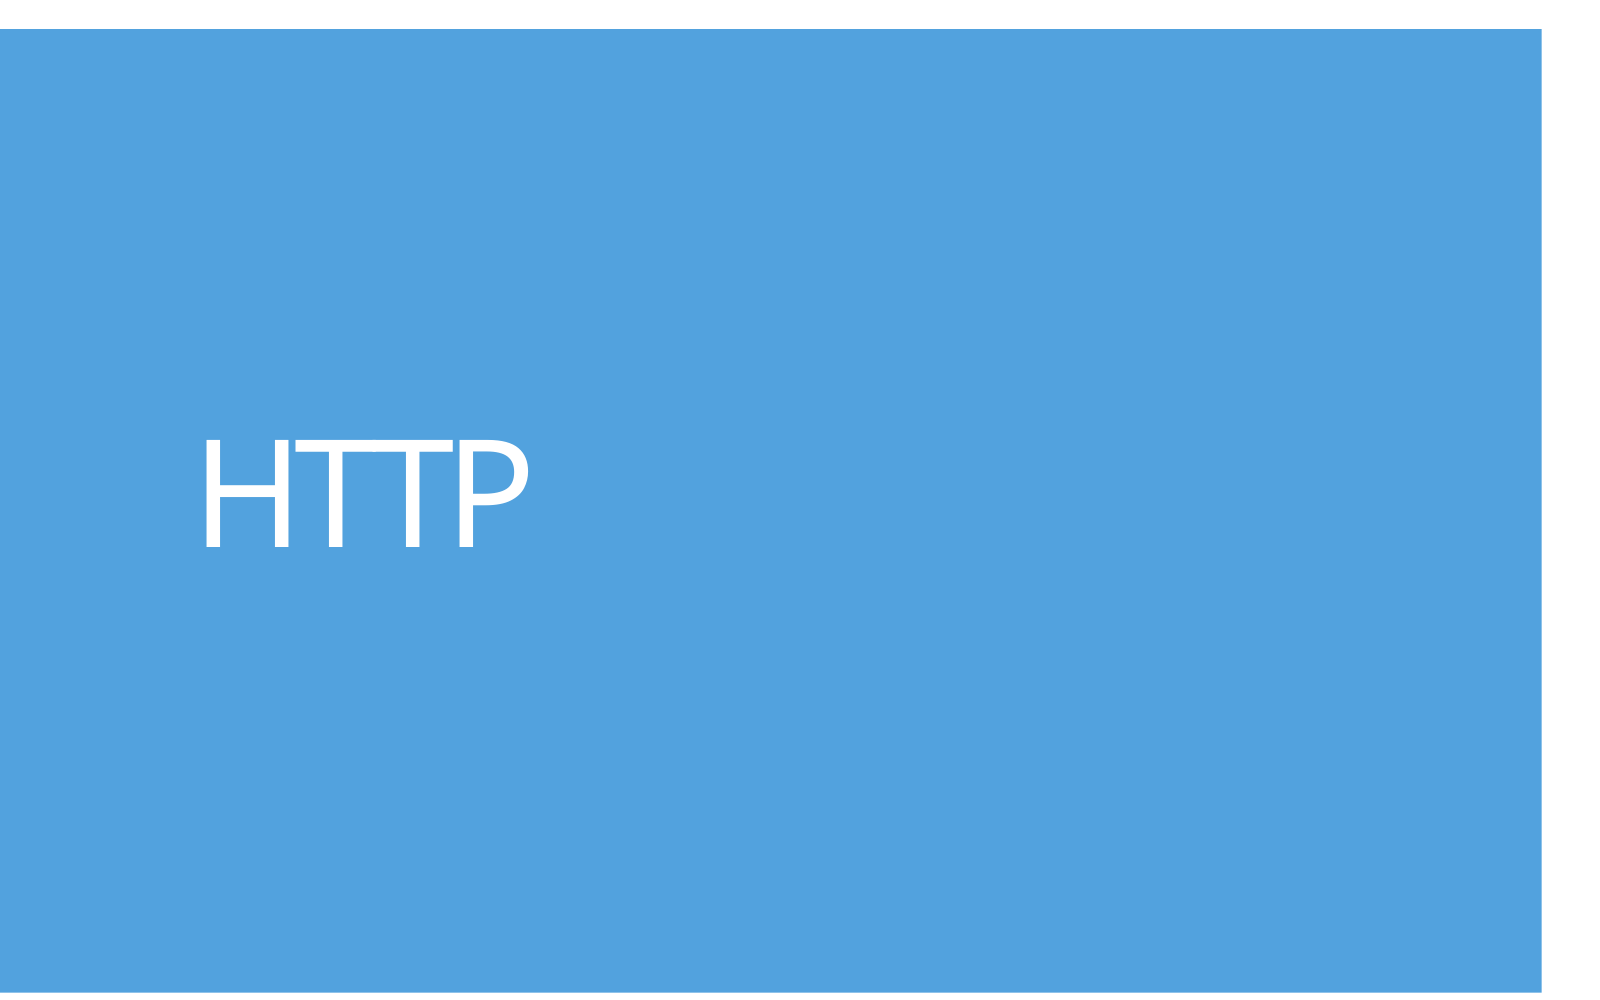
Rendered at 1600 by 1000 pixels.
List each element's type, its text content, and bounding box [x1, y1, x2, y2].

title HTTP [190, 394, 552, 578]
